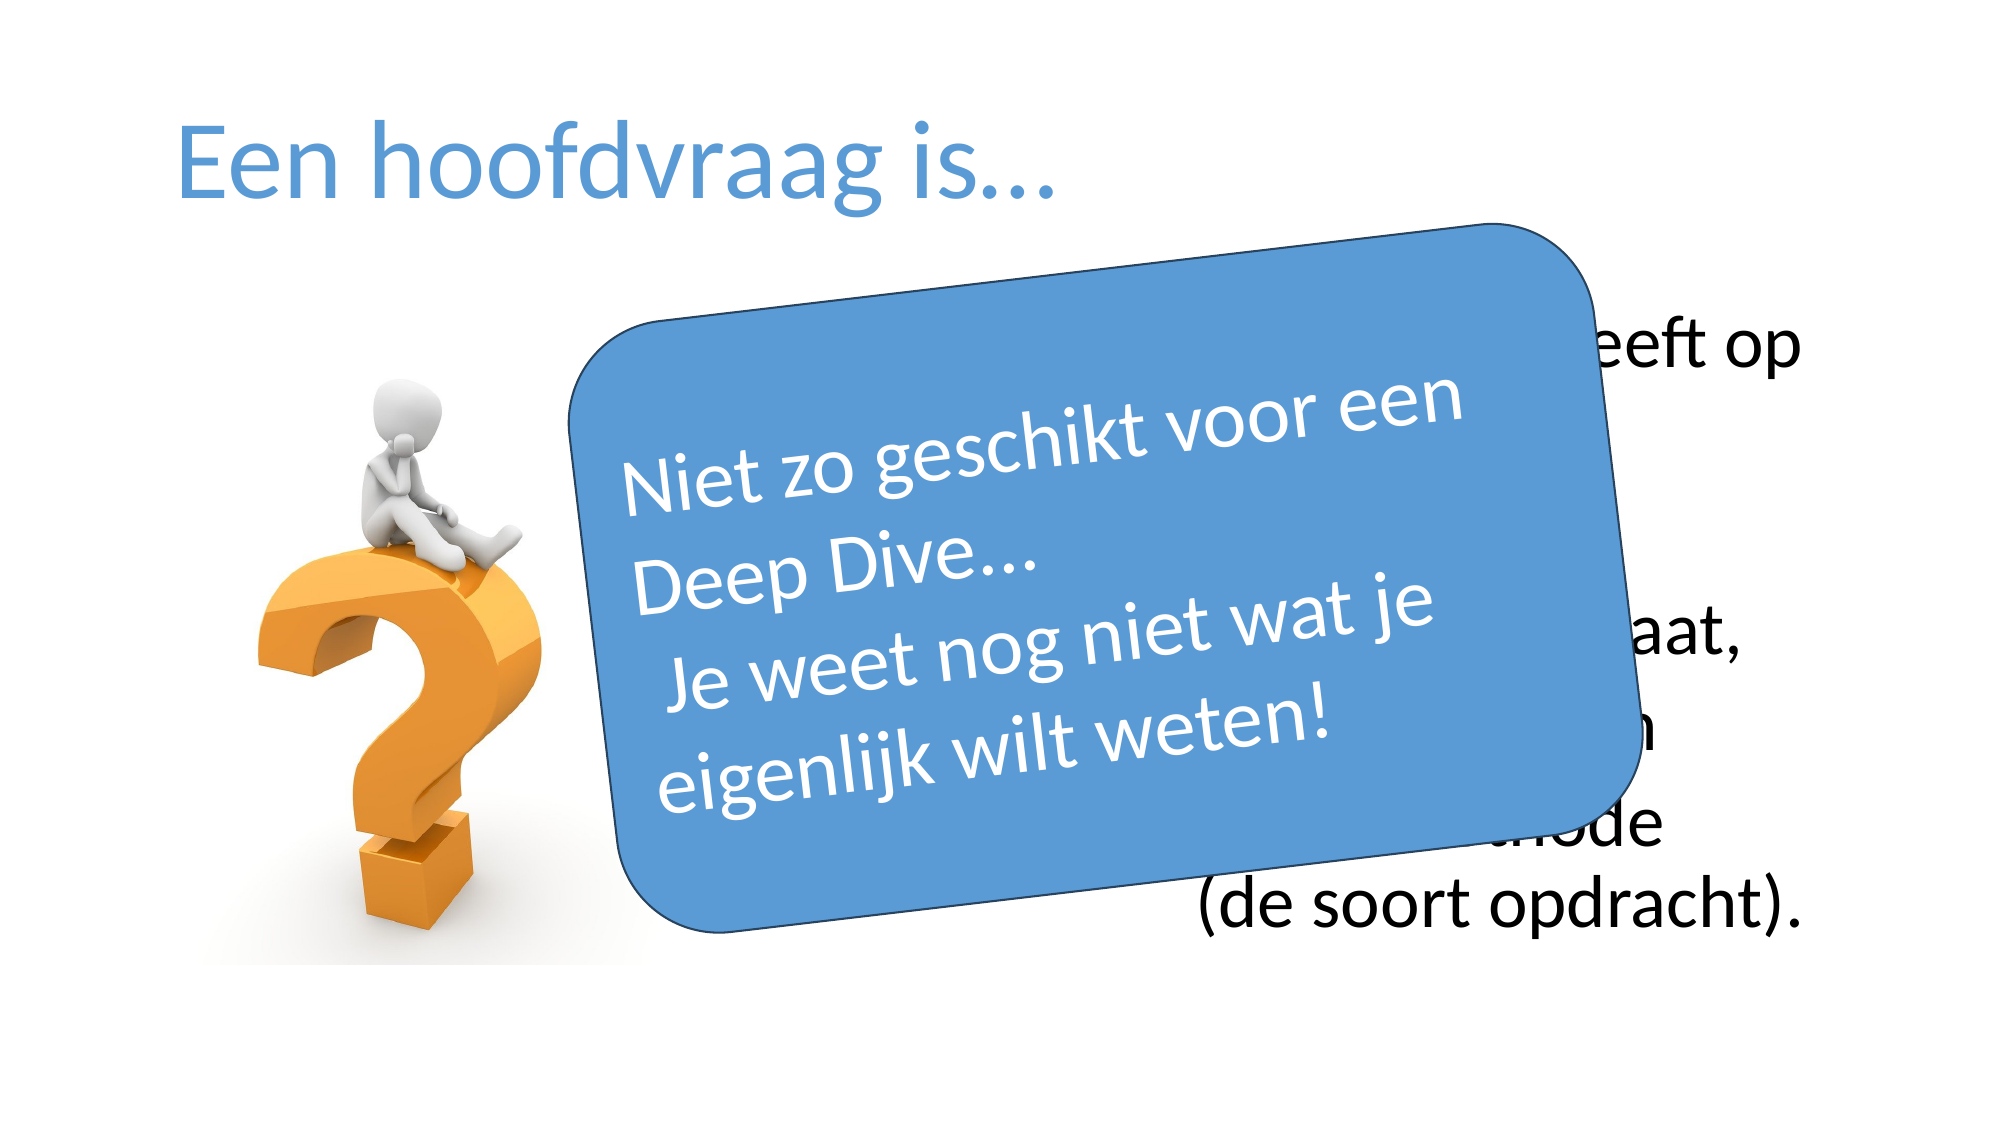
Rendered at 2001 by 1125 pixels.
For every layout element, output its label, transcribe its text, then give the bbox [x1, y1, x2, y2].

title Een hoofdvraag is… [159, 53, 1788, 271]
picture [110, 294, 781, 965]
list Een open vraag die zicht geeft op de aanleiding, het gewenste eindresultaat, de centrale begrippen en de te gebruiken methode (de soort opdracht). [781, 294, 1946, 965]
text_box Niet zo geschikt voor een Deep Dive... Je weet nog niet wat je eigenlijk wilt weten! [781, 222, 1644, 928]
